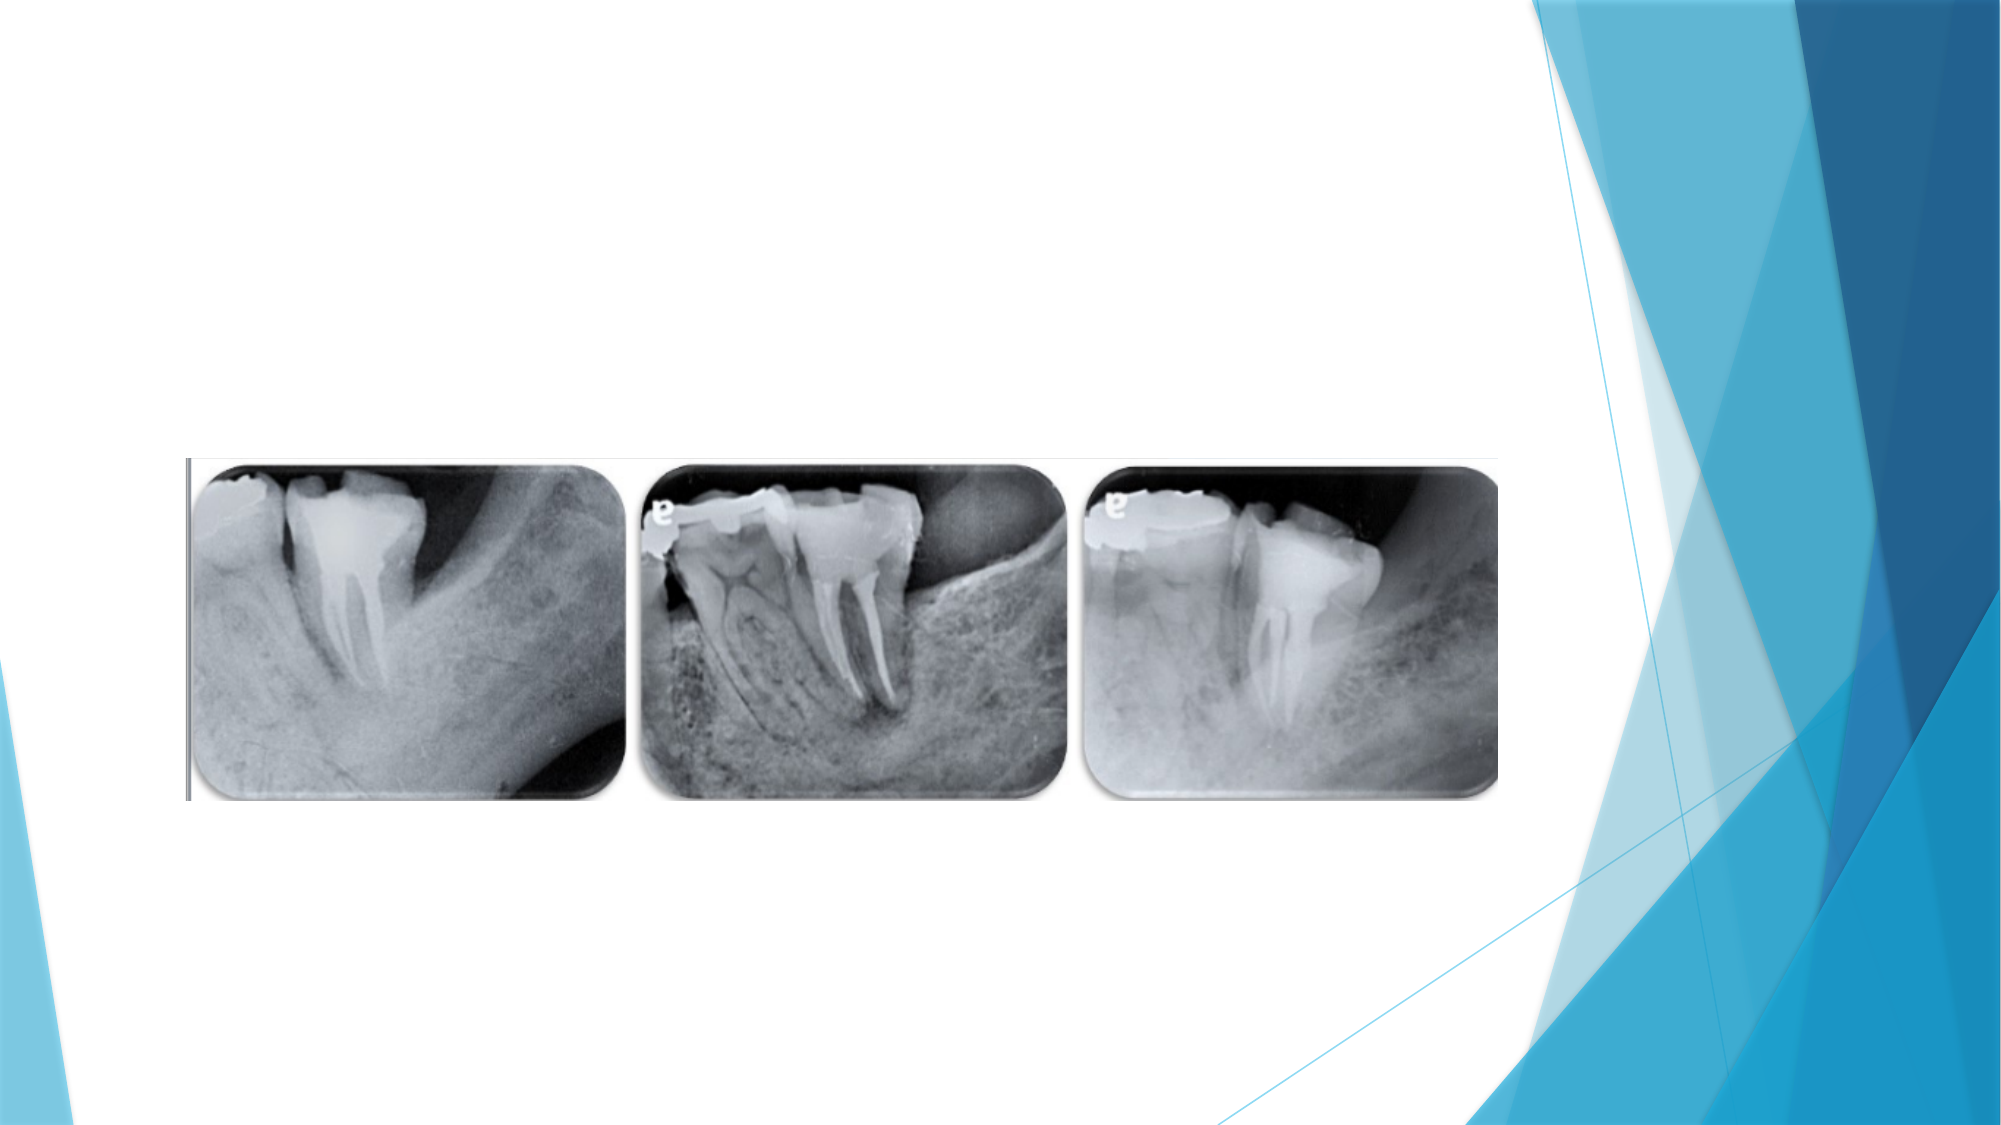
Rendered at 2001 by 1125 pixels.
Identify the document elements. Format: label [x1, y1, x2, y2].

picture [185, 457, 1499, 802]
